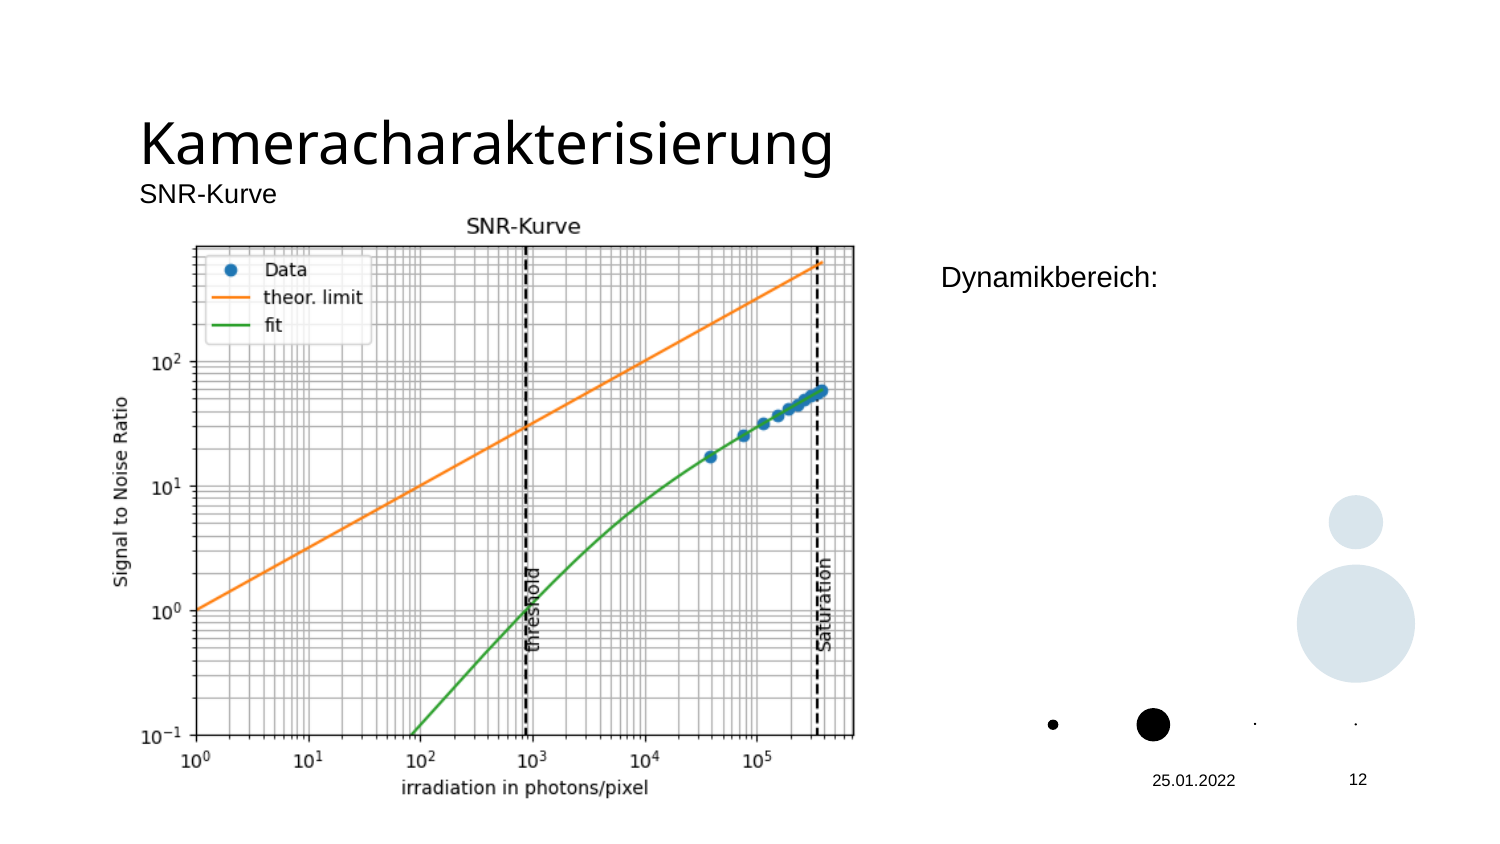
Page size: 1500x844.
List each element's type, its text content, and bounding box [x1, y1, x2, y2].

text_box SNR-Kurve [124, 169, 1050, 217]
list Kameracharakterisierung [124, 98, 1356, 170]
picture [110, 216, 938, 806]
